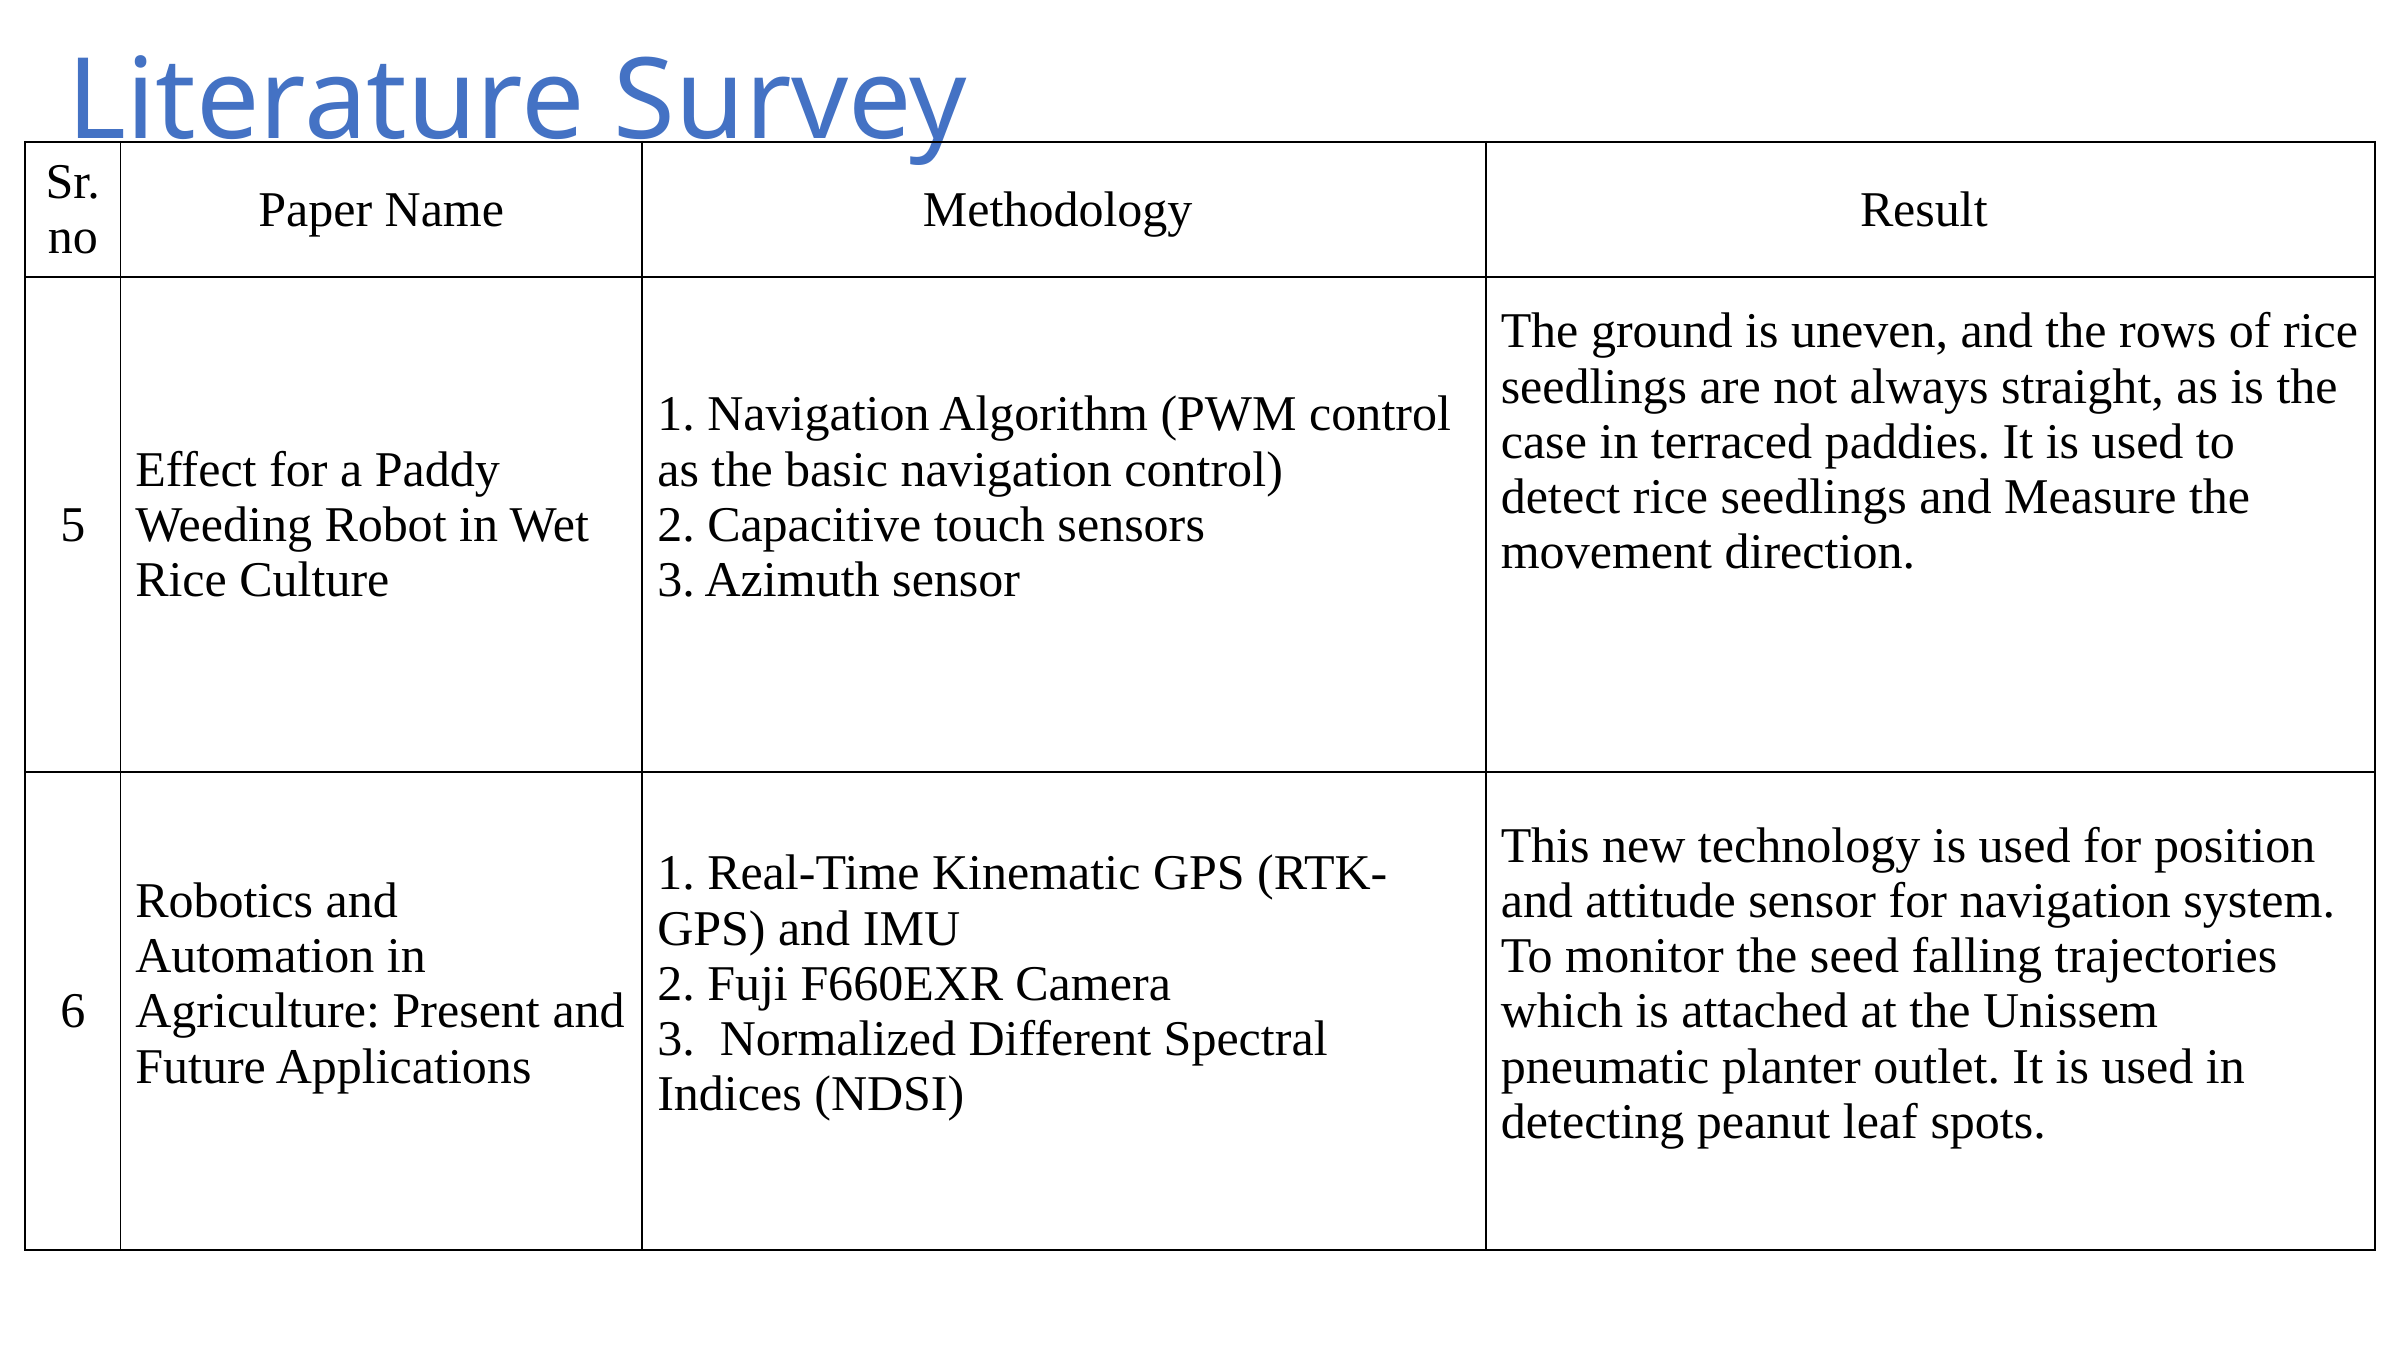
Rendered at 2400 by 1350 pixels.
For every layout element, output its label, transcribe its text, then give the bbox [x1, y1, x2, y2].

text_box Literature Survey [52, 18, 1253, 141]
table_cell 6 [26, 773, 120, 1249]
table_cell 1. Navigation Algorithm (PWM control as the basic navigation control) 2. Capacitive touch sensors 3. Azimuth sensor [643, 278, 1485, 771]
table_cell 5 [26, 278, 120, 771]
table_cell Robotics and Automation in Agriculture: Present and Future Applications [121, 773, 641, 1249]
table_cell The ground is uneven, and the rows of rice seedlings are not always straight, as is the case in terraced paddies. It is used to detect rice seedlings and Measure the movement direction. [1487, 278, 2374, 771]
table_header Paper Name [121, 143, 641, 276]
table_cell Effect for a Paddy Weeding Robot in Wet Rice Culture [121, 278, 641, 771]
table_header Methodology [643, 143, 1485, 276]
table_header Sr.no [26, 143, 120, 276]
table_cell 1. Real-Time Kinematic GPS (RTK-GPS) and IMU 2. Fuji F660EXR Camera 3. Normalized Different Spectral Indices (NDSI) [643, 773, 1485, 1249]
table_cell This new technology is used for position and attitude sensor for navigation system. To monitor the seed falling trajectories which is attached at the Unissem pneumatic planter outlet. It is used in detecting peanut leaf spots. [1487, 773, 2374, 1249]
table_header Result [1487, 143, 2374, 276]
